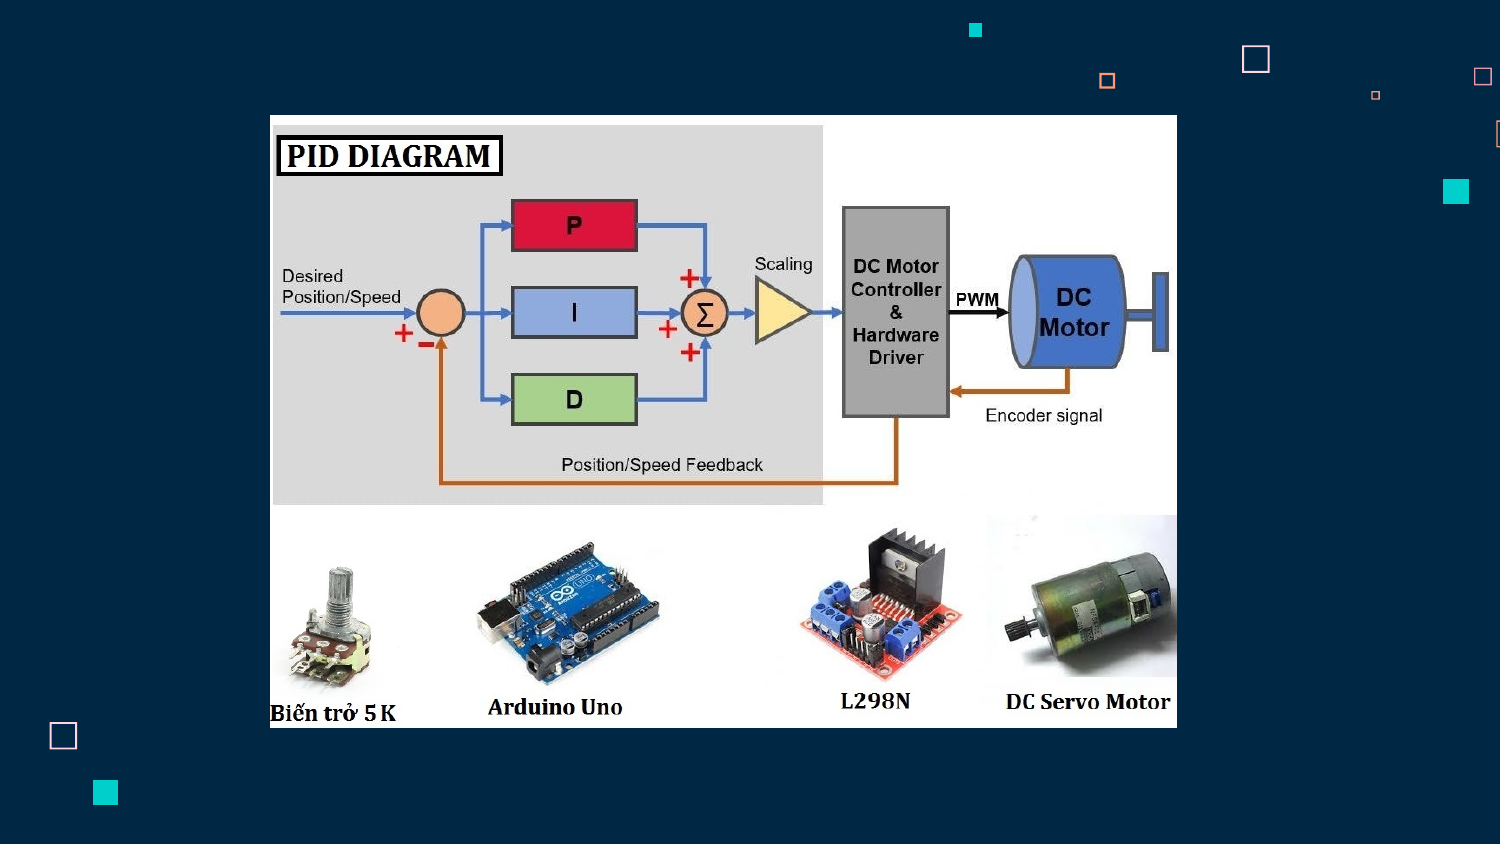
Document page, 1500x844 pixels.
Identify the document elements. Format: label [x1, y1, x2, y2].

picture [270, 115, 1177, 728]
